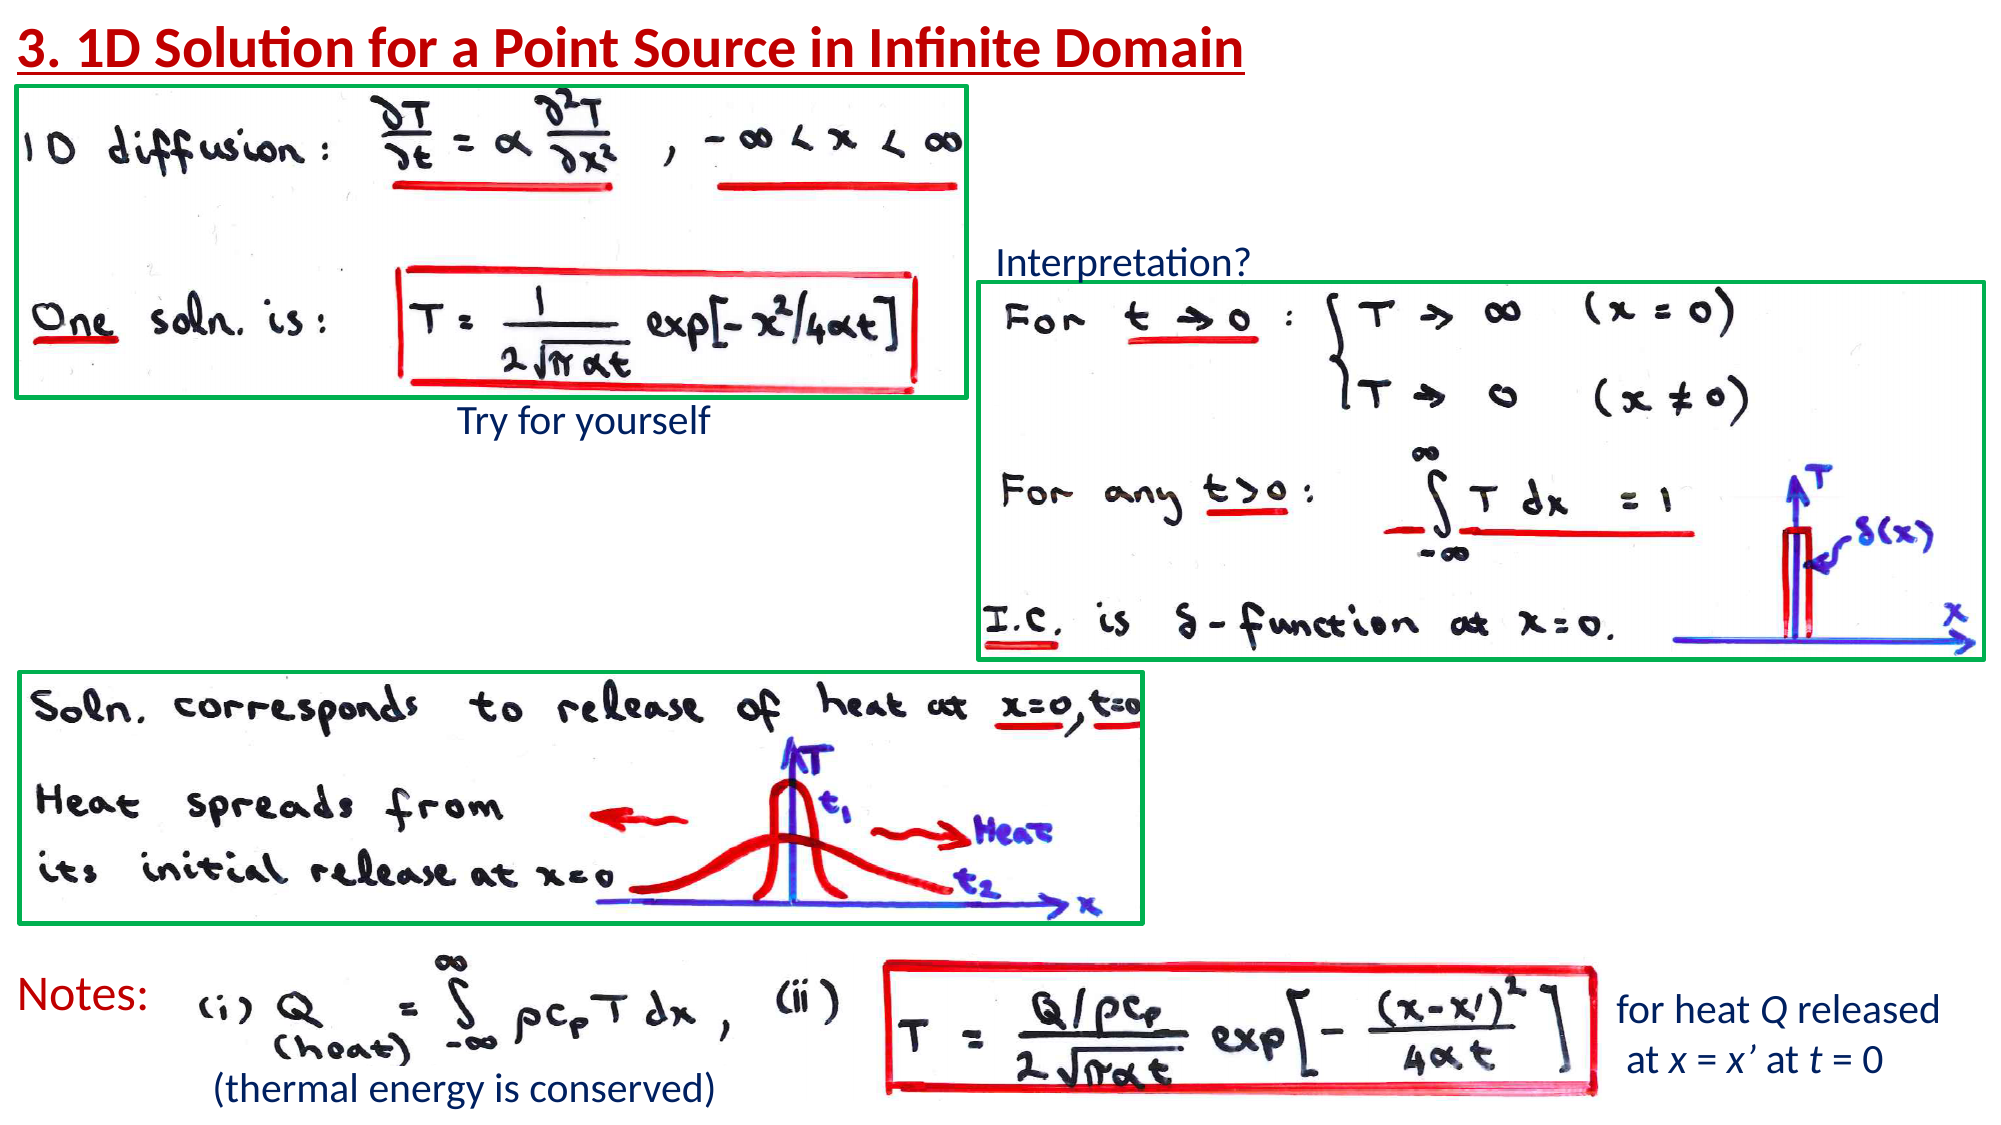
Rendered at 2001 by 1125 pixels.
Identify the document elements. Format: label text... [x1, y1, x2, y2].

text_box (thermal energy is conserved) [197, 1066, 733, 1119]
picture [760, 953, 1602, 1101]
picture [980, 284, 1982, 658]
text_box Try for yourself [442, 396, 744, 451]
text_box Interpretation? [980, 227, 1275, 284]
text_box Notes: [2, 953, 168, 1029]
picture [197, 953, 744, 1066]
text_box 3. 1D Solution for a Point Source in Infinite Domain [2, 0, 1350, 87]
picture [21, 674, 1140, 921]
text_box for heat Q released at x = x’ at t = 0 [1602, 973, 1965, 1089]
picture [18, 88, 965, 396]
